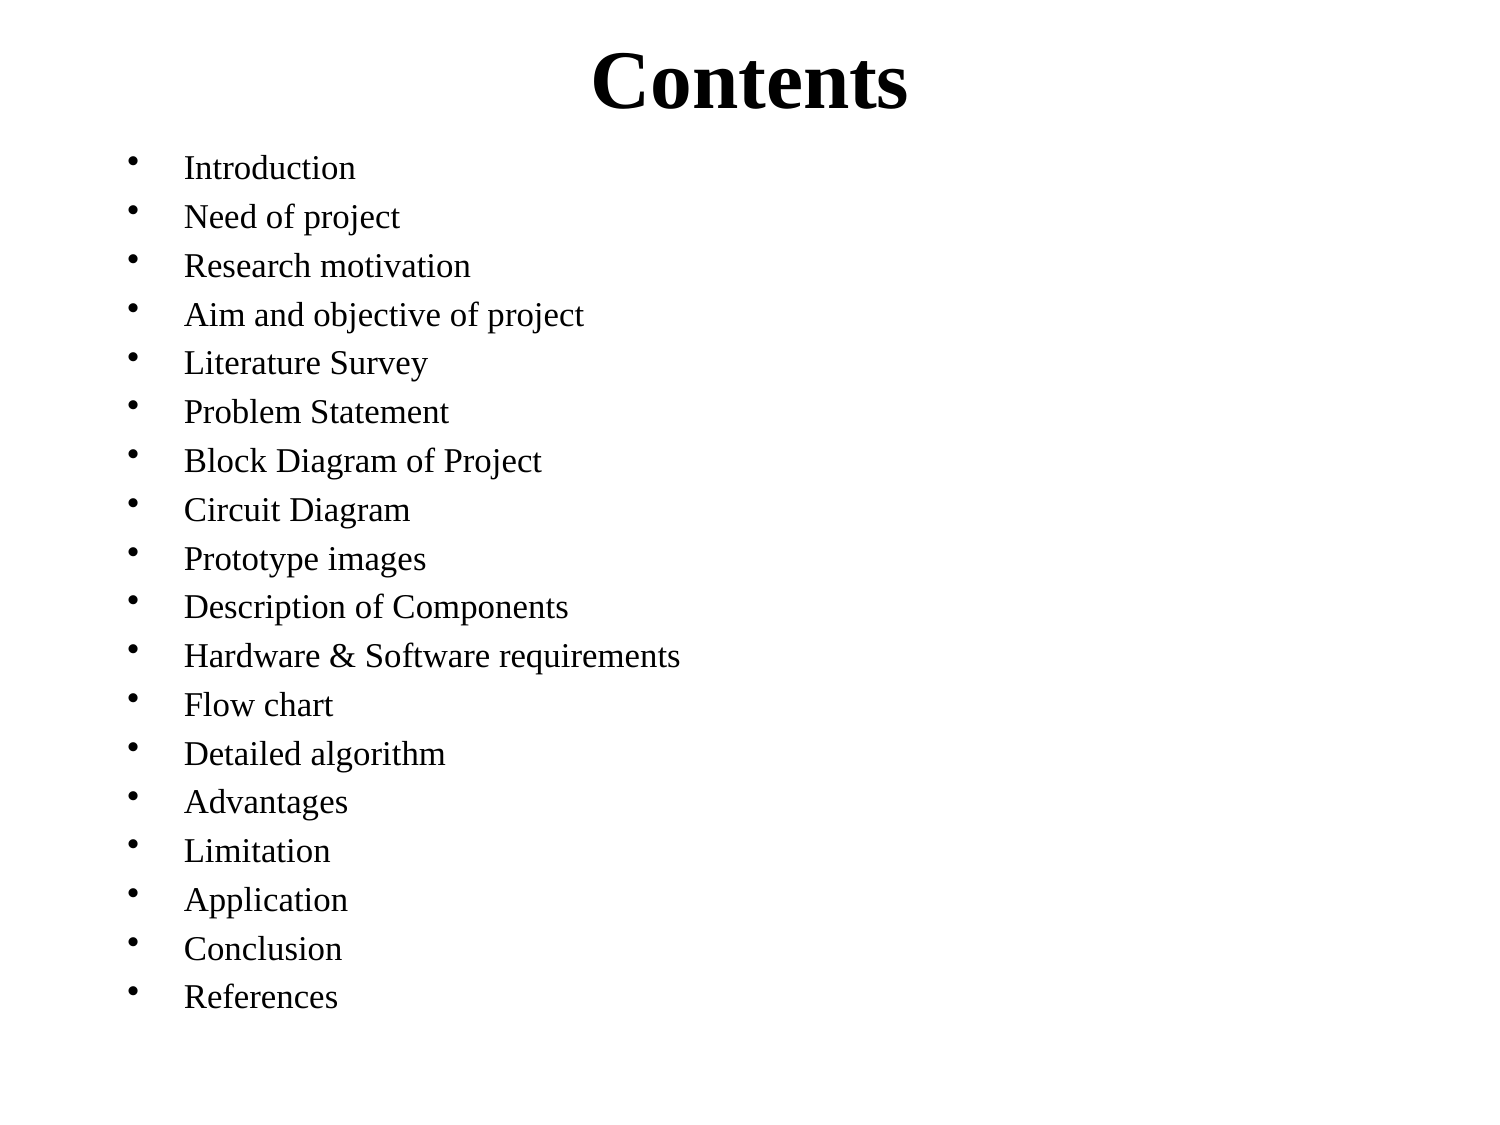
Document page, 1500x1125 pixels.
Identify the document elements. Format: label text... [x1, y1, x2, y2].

title Contents [0, 0, 1500, 151]
list Introduction Need of project Research motivation Aim and objective of project Literature Survey Problem Statement Block Diagram of Project Circuit Diagram Prototype images Description of Components Hardware & Software requirements Flow chart Detailed algorithm Advantages Limitation Application Conclusion References [112, 137, 976, 1026]
